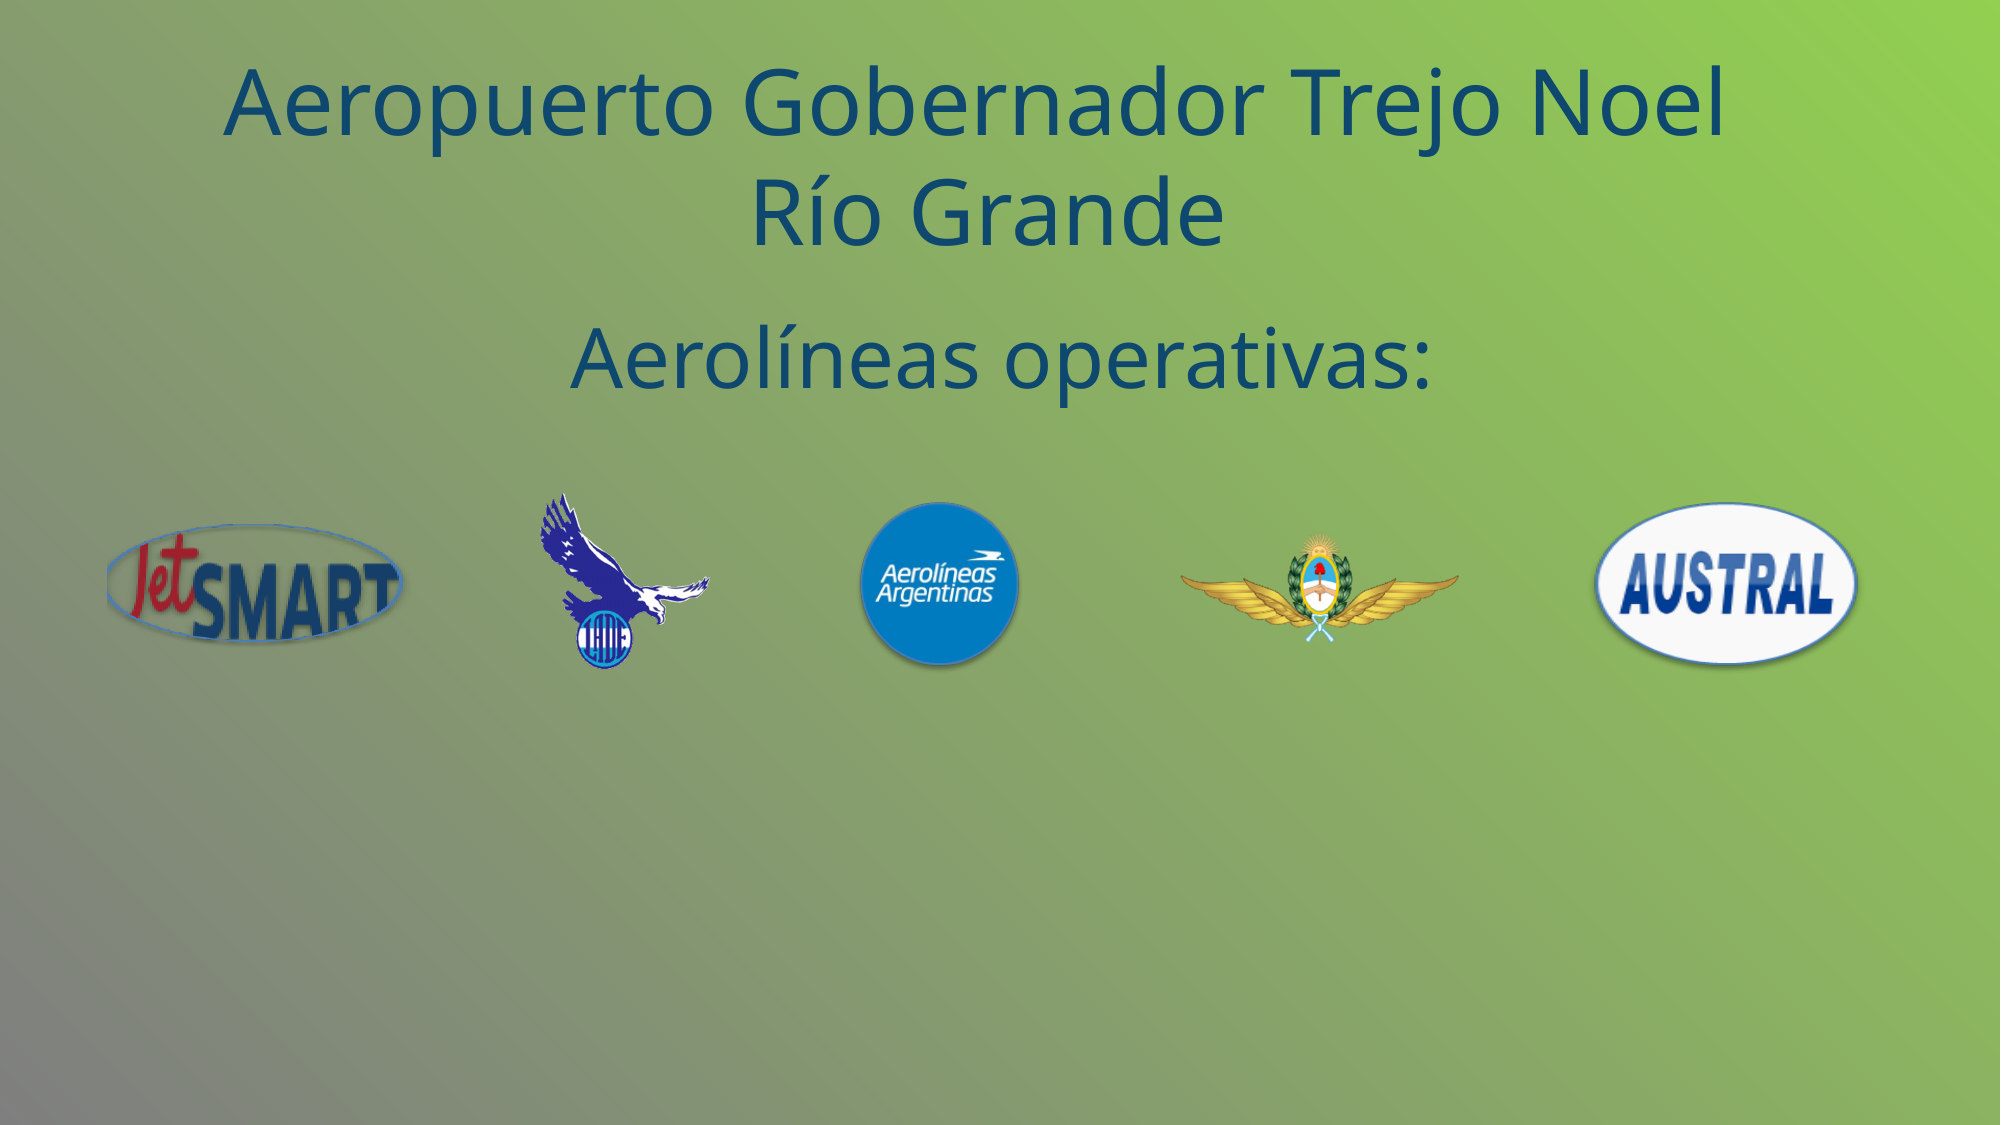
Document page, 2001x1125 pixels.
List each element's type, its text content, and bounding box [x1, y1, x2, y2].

text_box Aeropuerto Gobernador Trejo Noel Río Grande [107, 0, 1870, 307]
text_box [106, 492, 1871, 677]
title Aerolíneas operativas: [4, 275, 2000, 437]
